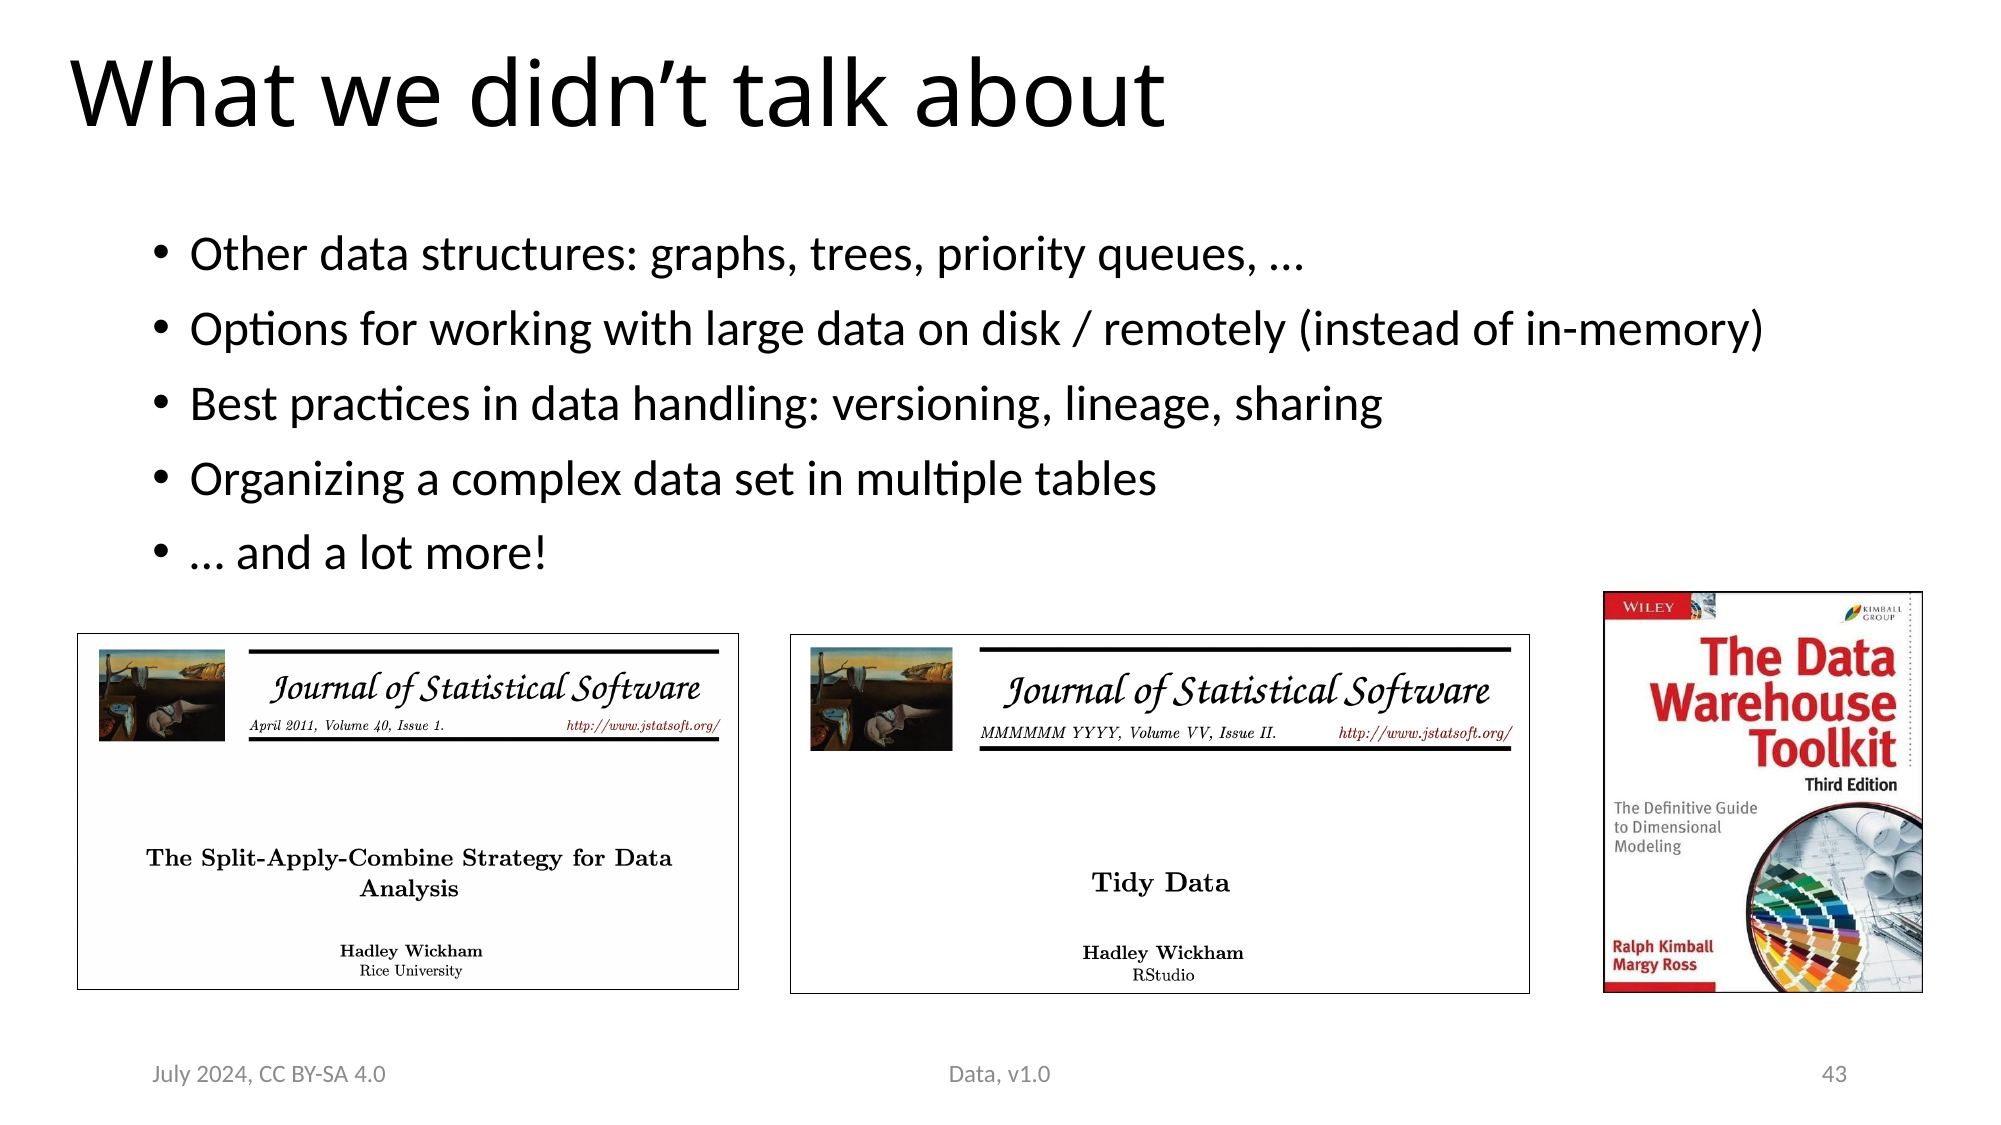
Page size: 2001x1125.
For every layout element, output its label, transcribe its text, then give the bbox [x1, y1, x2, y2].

list Other data structures: graphs, trees, priority queues, … Options for working with large data on disk / remotely (instead of in-memory) Best practices in data handling: versioning, lineage, sharing Organizing a complex data set in multiple tables … and a lot more! [137, 219, 1863, 1014]
picture [1603, 591, 1923, 993]
picture [790, 634, 1530, 994]
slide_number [137, 1042, 588, 1103]
slide_number 43 [1412, 1042, 1863, 1103]
picture [77, 633, 739, 990]
footer Data, v1.0 [662, 1042, 1338, 1103]
title What we didn’t talk about [55, 23, 1934, 172]
